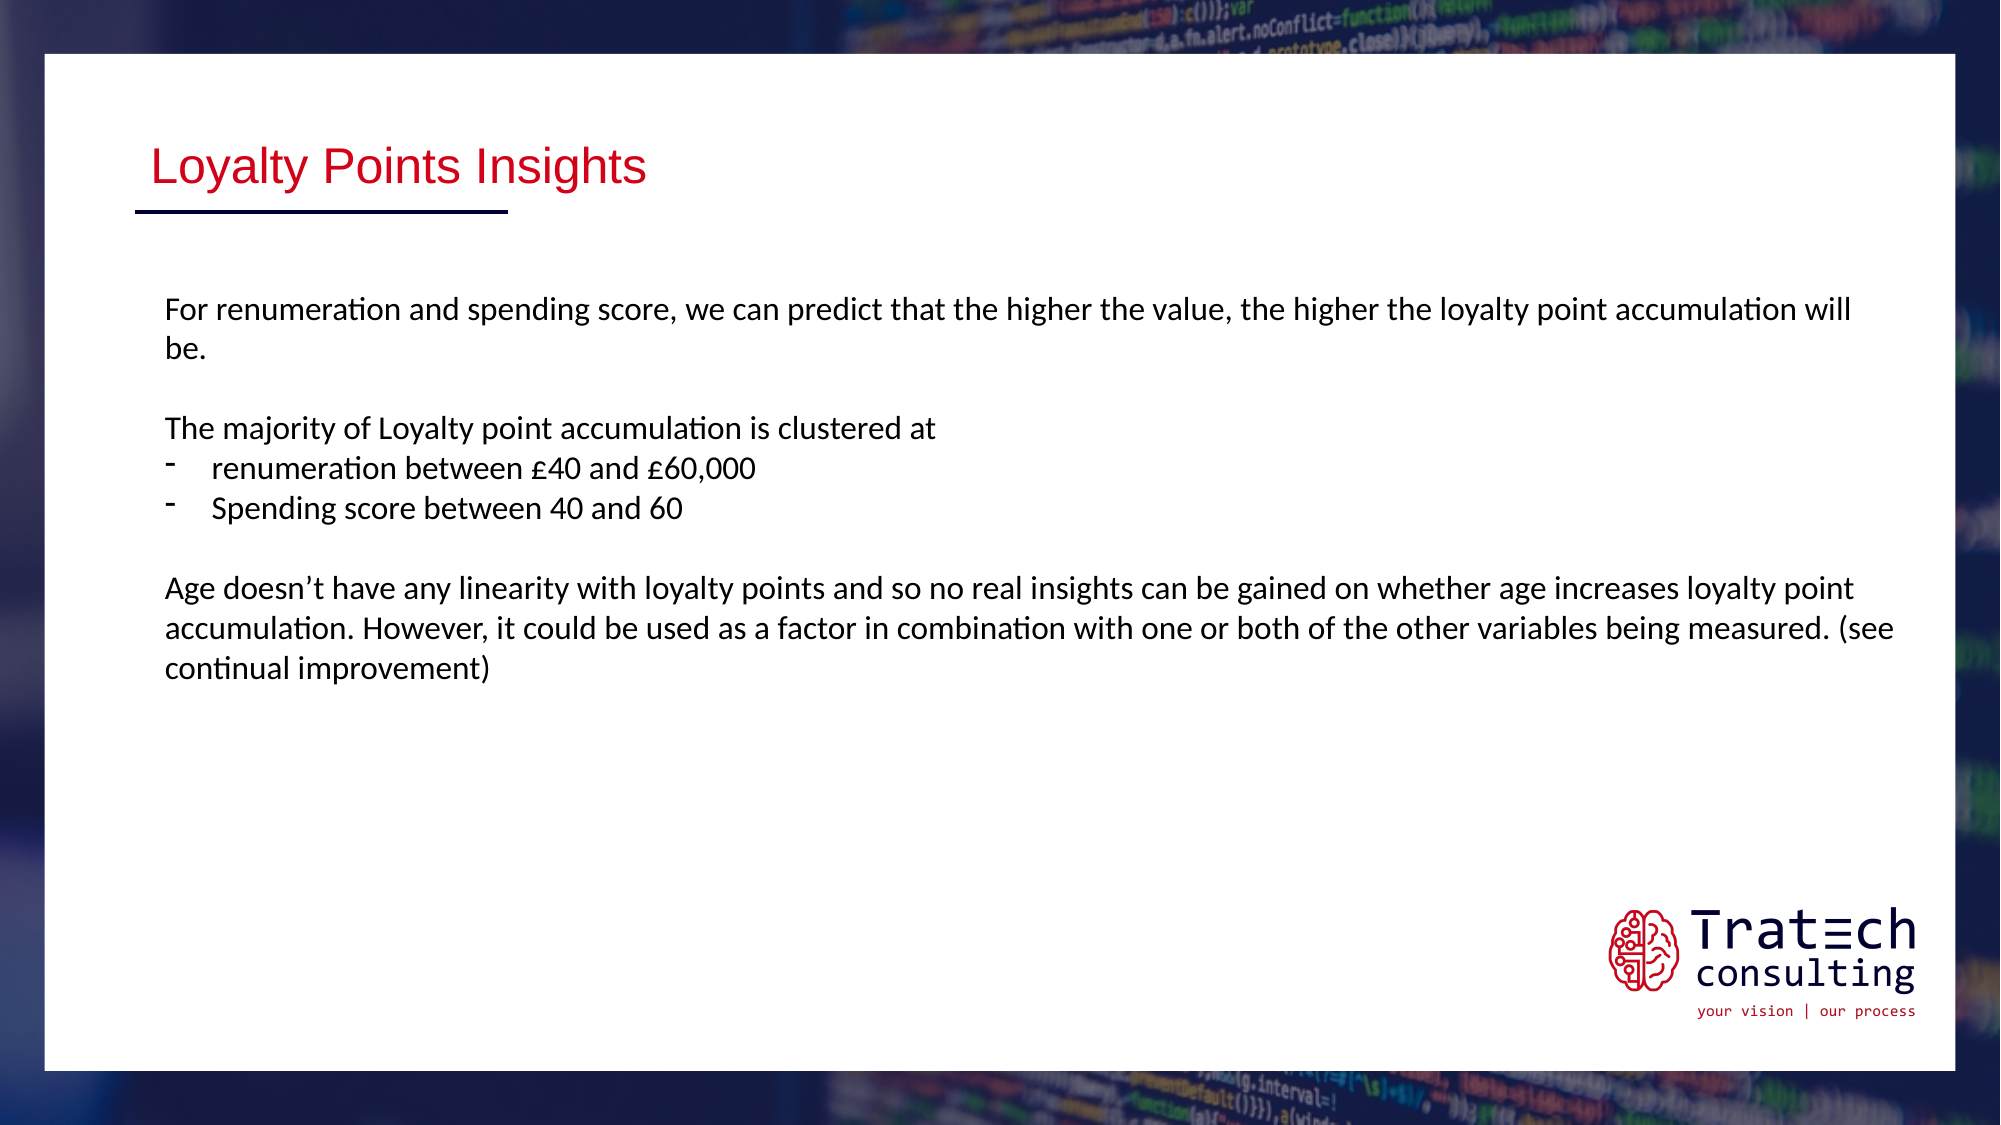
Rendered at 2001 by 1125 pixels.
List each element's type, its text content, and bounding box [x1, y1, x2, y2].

picture [1594, 893, 1934, 1030]
list Loyalty Points Insights [135, 136, 681, 213]
text_box For renumeration and spending score, we can predict that the higher the value, the higher the loyalty point accumulation will be. The majority of Loyalty point accumulation is clustered at renumeration between £40 and £60,000 Spending score between 40 and 60 Age doesn’t have any linearity with loyalty points and so no real insights can be gained on whether age increases loyalty point accumulation. However, it could be used as a factor in combination with one or both of the other variables being measured. (see continual improvement) [150, 279, 1918, 694]
